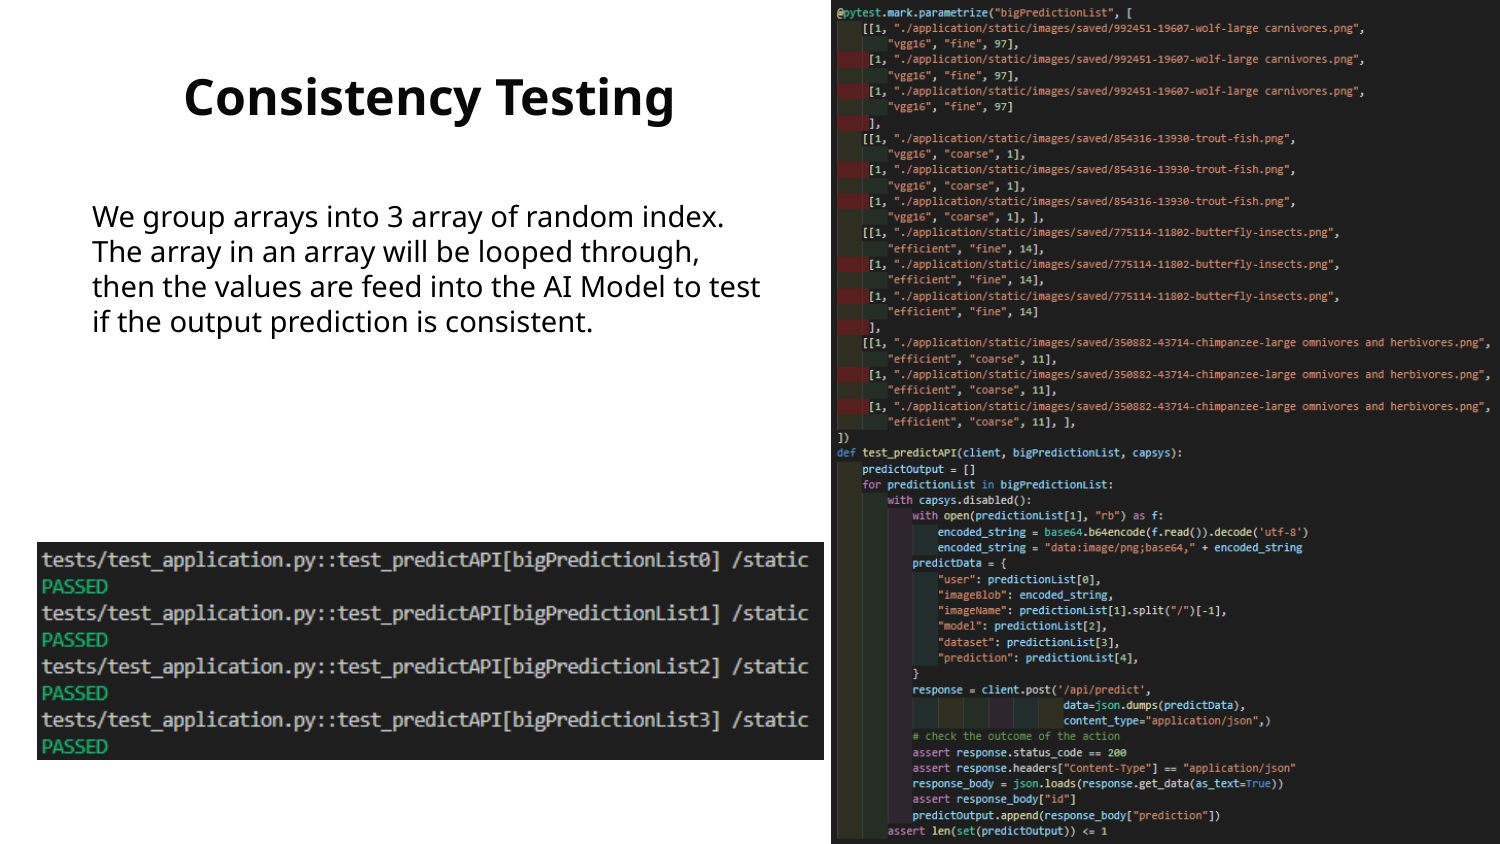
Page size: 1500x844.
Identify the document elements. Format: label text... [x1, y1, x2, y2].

title Consistency Testing [29, 50, 825, 145]
text_box We group arrays into 3 array of random index. The array in an array will be looped through, then the values are feed into the AI Model to test if the output prediction is consistent. [77, 183, 784, 353]
picture [830, 0, 1500, 844]
picture [37, 541, 824, 760]
